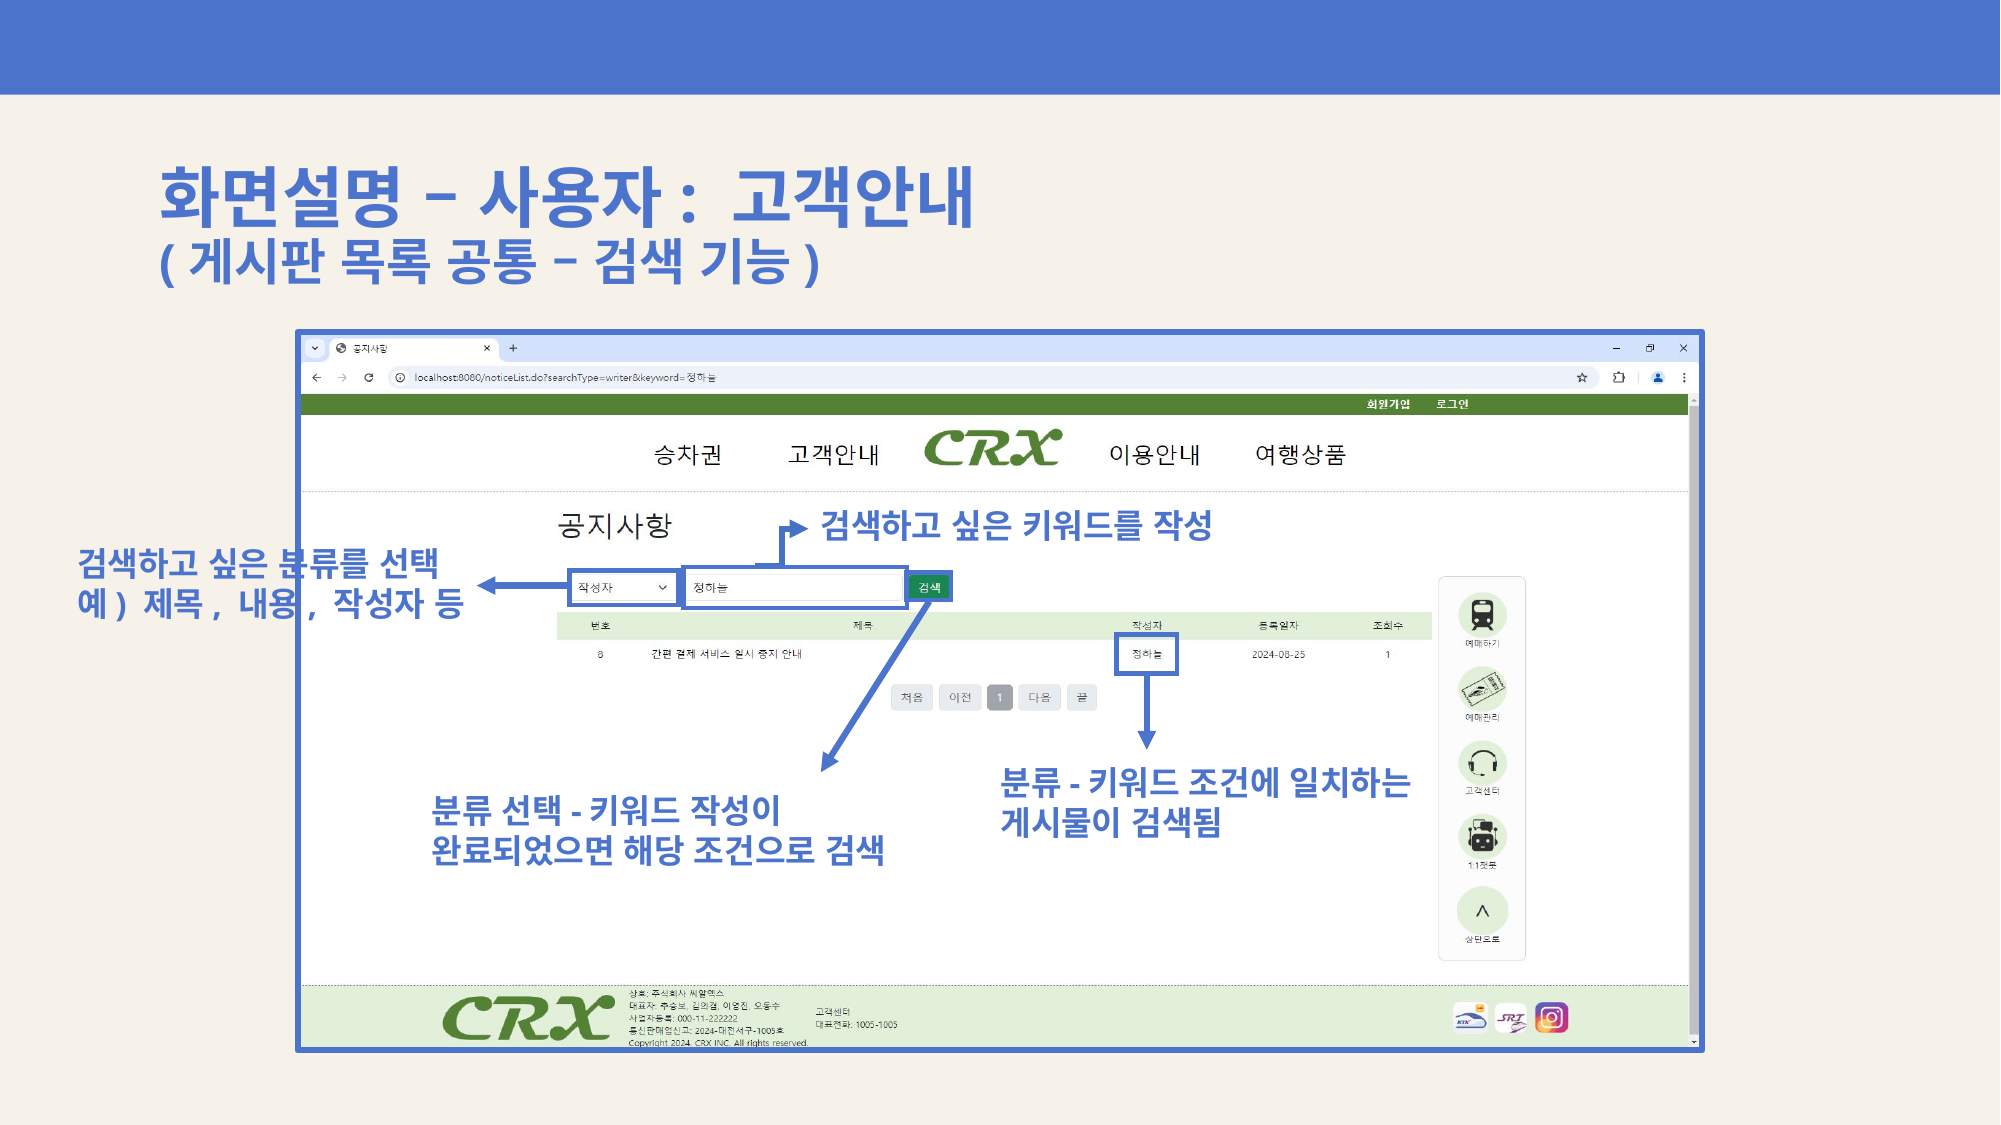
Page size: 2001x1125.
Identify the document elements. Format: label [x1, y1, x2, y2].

text_box [62, 535, 300, 631]
text_box [144, 108, 1830, 348]
text_box [755, 528, 809, 567]
picture [300, 334, 1700, 1048]
text_box [0, 0, 2000, 95]
text_box [820, 601, 930, 773]
